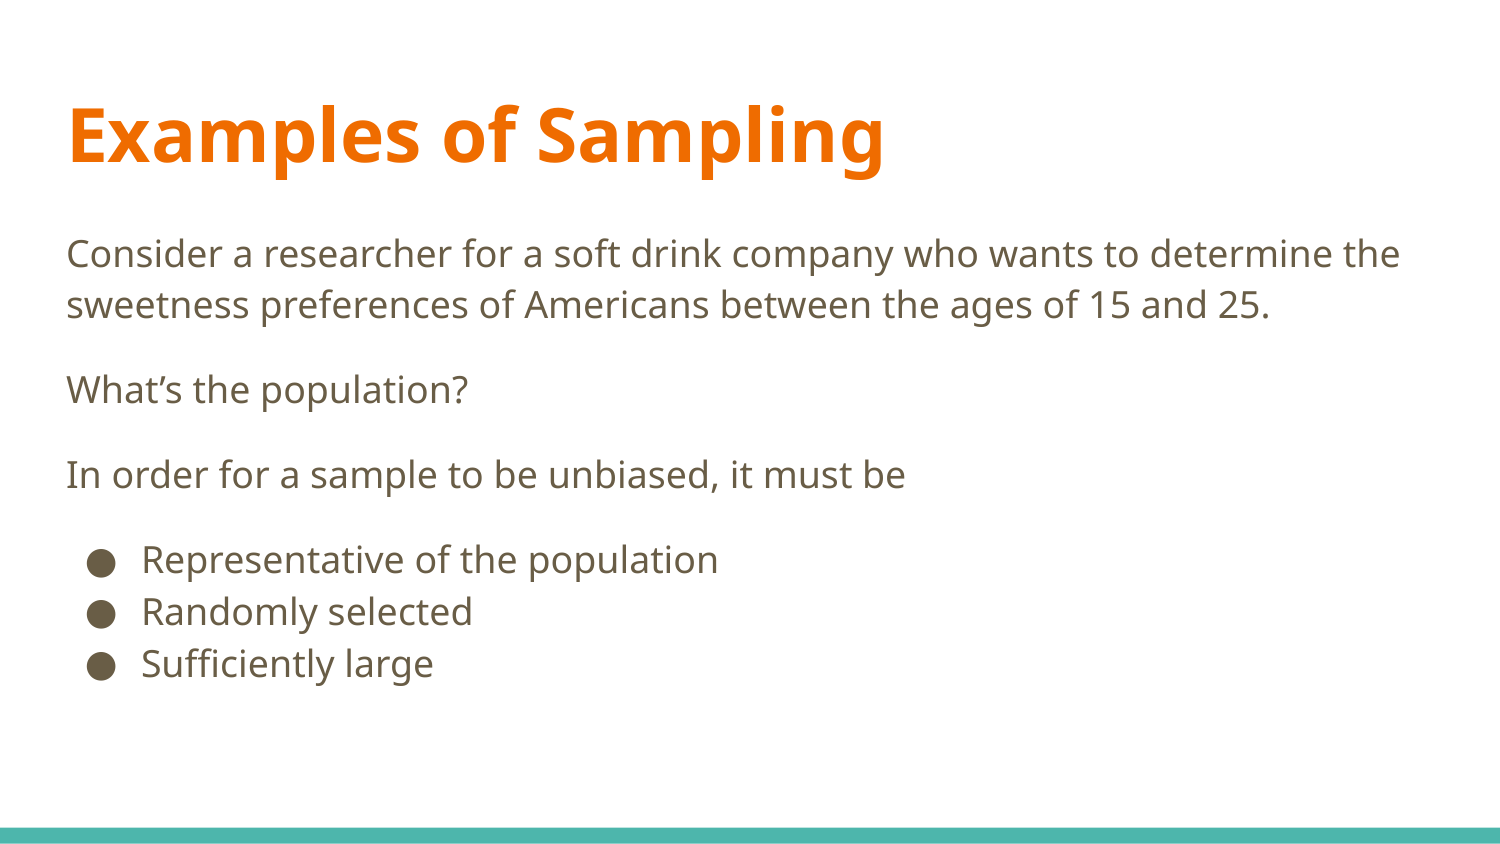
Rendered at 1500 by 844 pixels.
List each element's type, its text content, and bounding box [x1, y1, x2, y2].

title Examples of Sampling [51, 72, 1449, 189]
list Consider a researcher for a soft drink company who wants to determine the sweetness preferences of Americans between the ages of 15 and 25. What’s the population? In order for a sample to be unbiased, it must be Representative of the population Randomly selected Sufficiently large [51, 207, 1449, 750]
